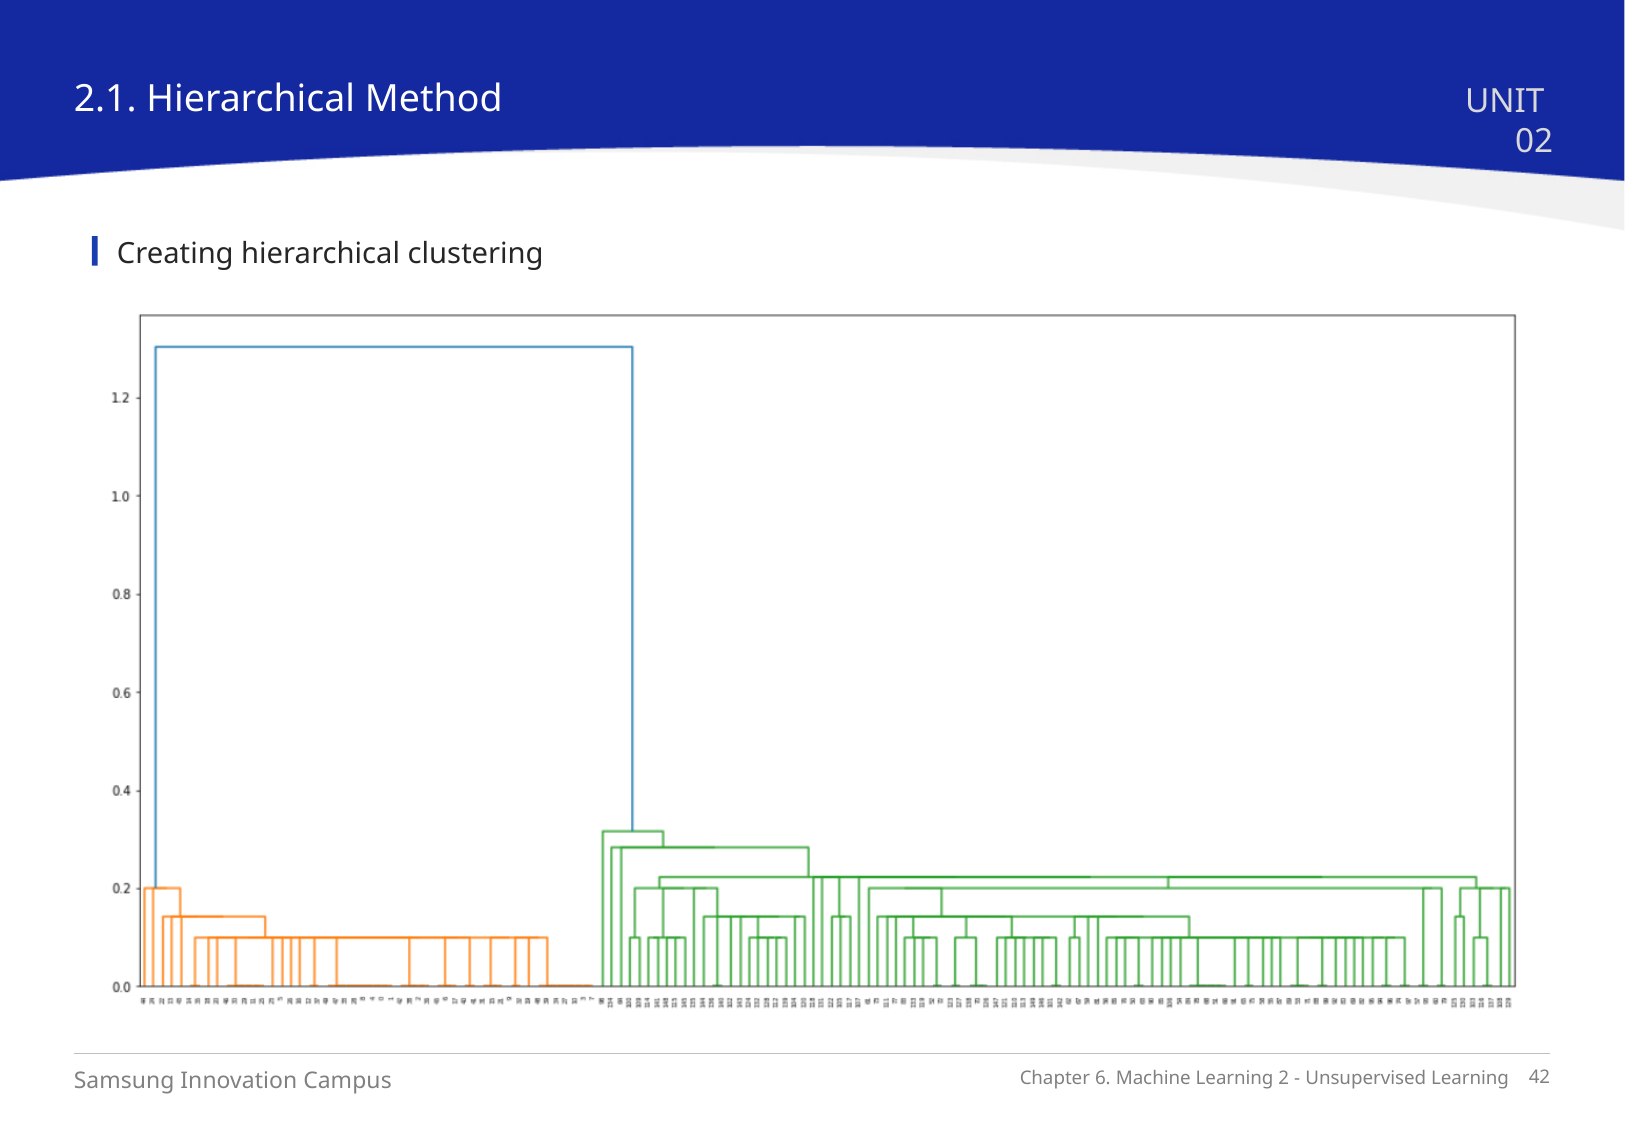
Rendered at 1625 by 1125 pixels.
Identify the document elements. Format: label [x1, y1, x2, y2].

text_box [73, 73, 1554, 120]
text_box [91, 234, 1533, 270]
picture [0, 0, 1625, 1125]
